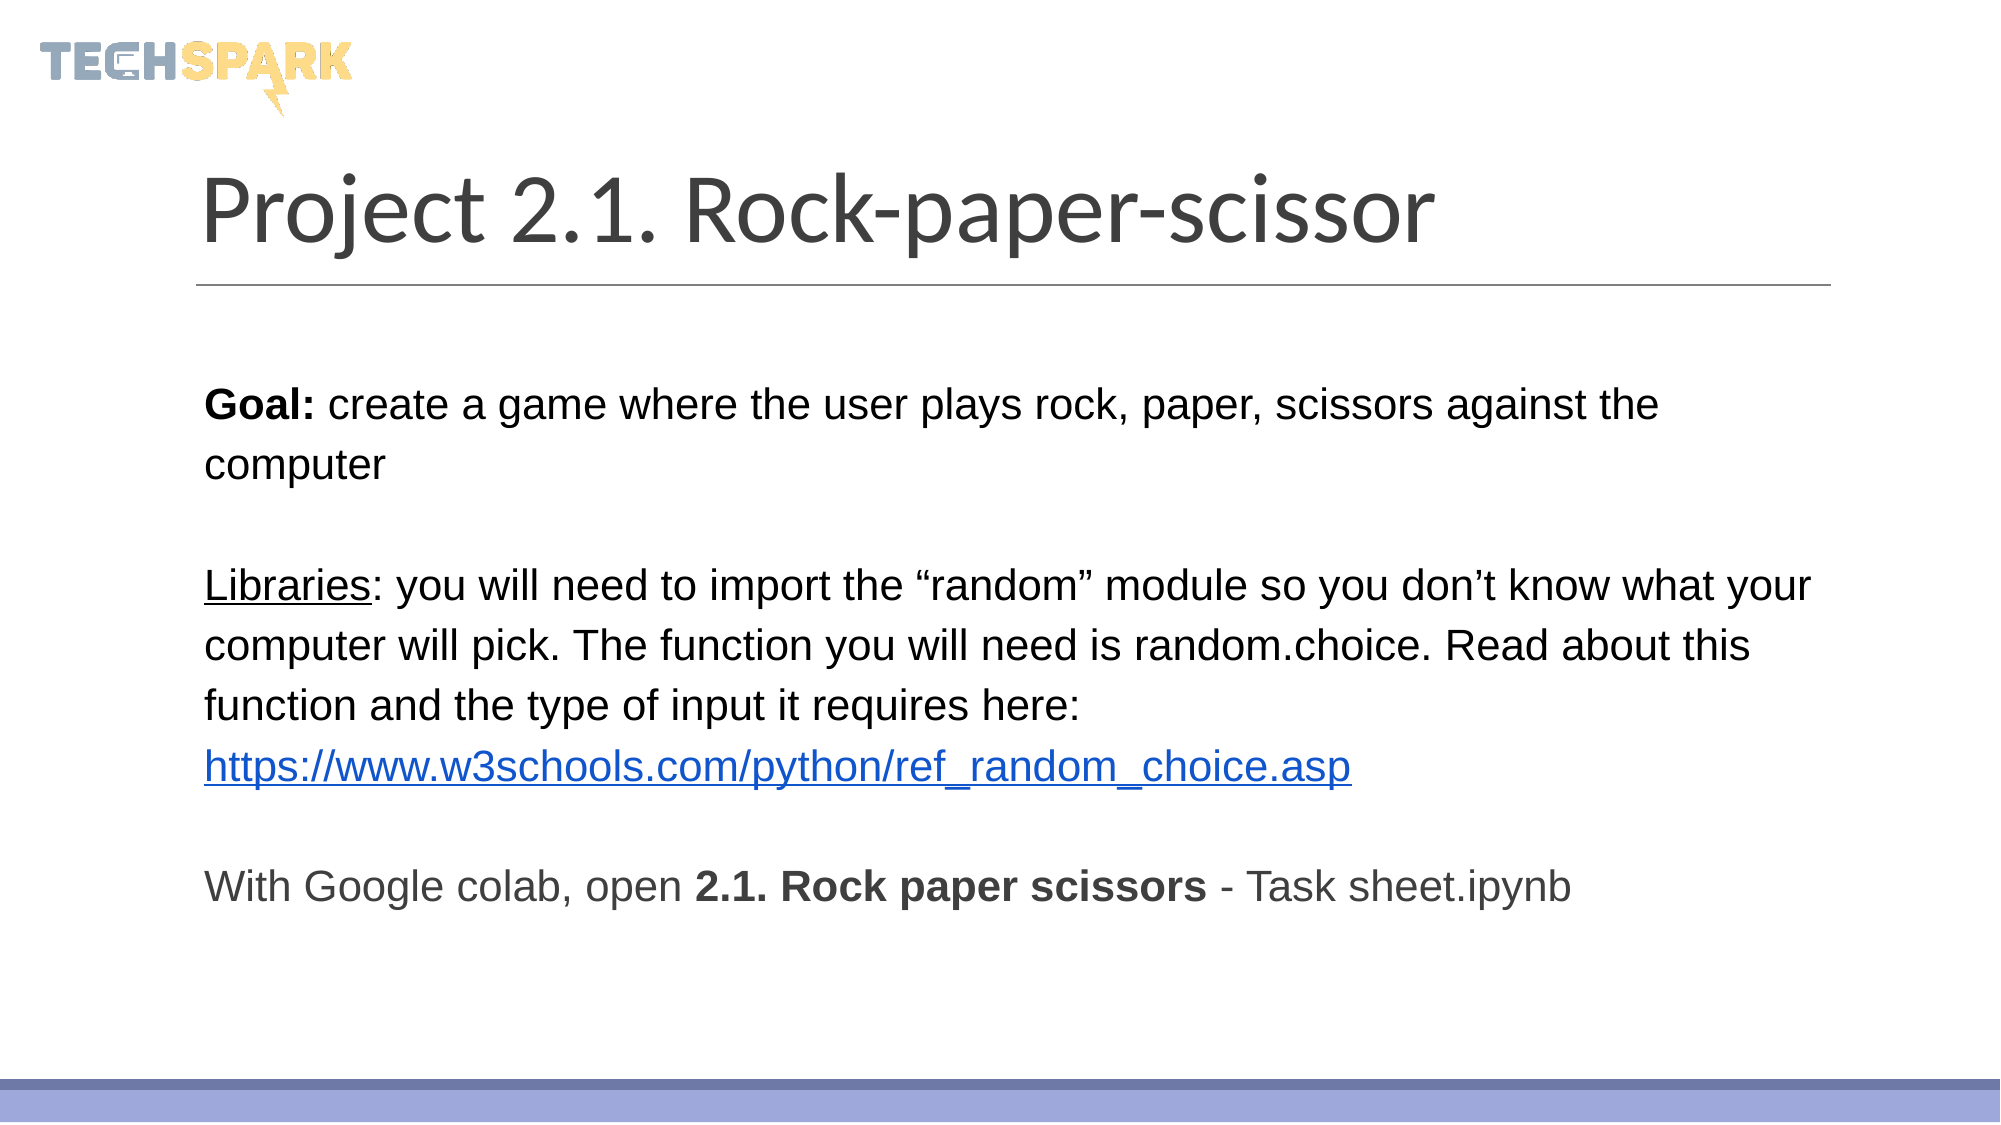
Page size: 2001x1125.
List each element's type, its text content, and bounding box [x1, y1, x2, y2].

list Goal: create a game where the user plays rock, paper, scissors against the computer Libraries: you will need to import the “random” module so you don’t know what your computer will pick. The function you will need is random.choice. Read about this function and the type of input it requires here: https://www.w3schools.com/python/ref_random_choice.asp With Google colab, open 2.1. Rock paper scissors - Task sheet.ipynb [184, 347, 1866, 842]
title Project 2.1. Rock-paper-scissor [180, 122, 1830, 360]
picture [34, 35, 357, 118]
